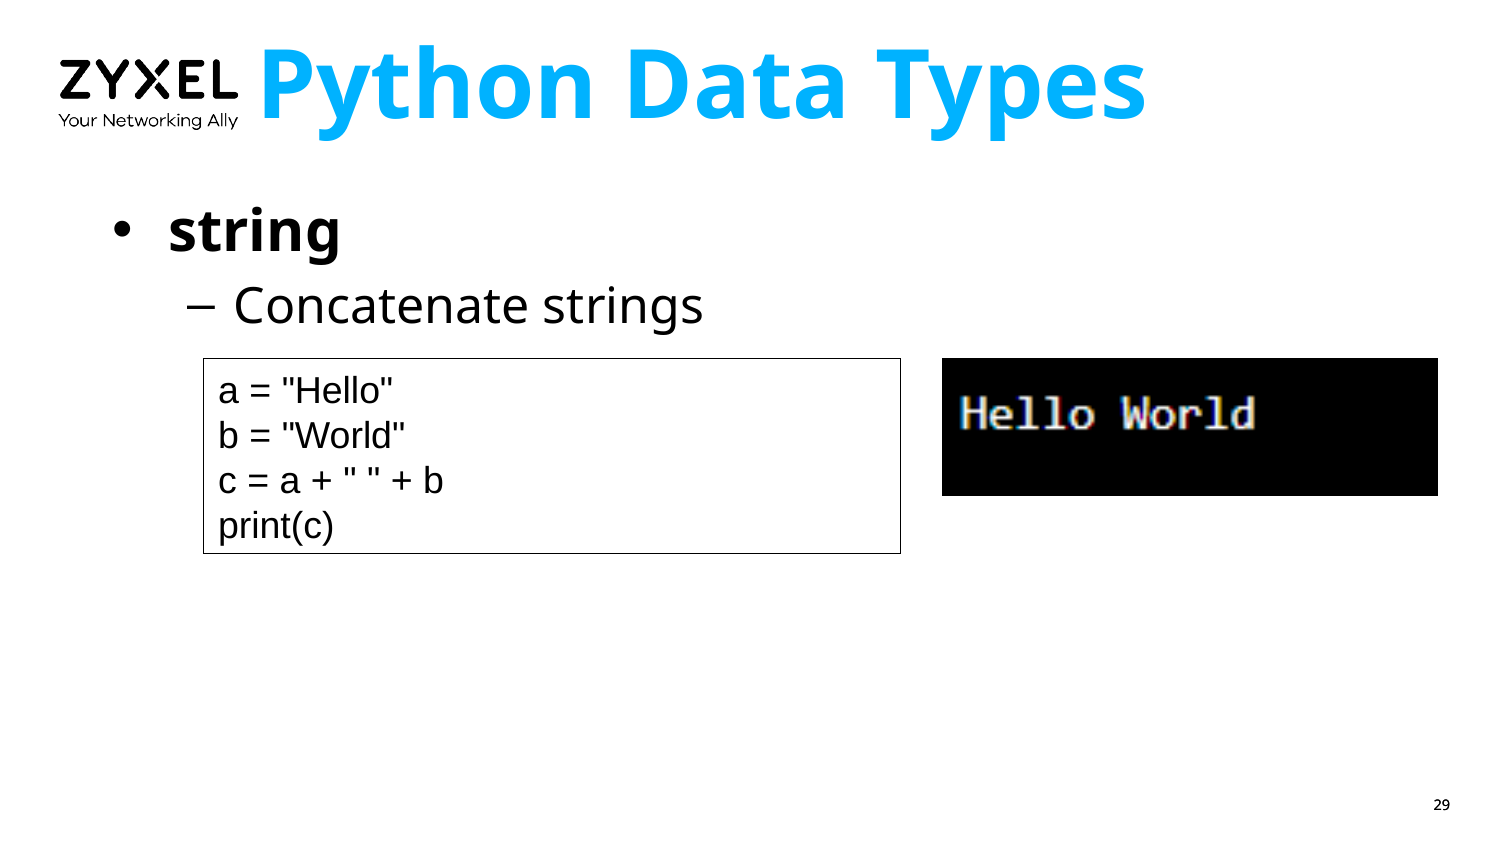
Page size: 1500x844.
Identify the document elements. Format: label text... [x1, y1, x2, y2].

picture [0, 20, 296, 169]
text_box a = "Hello" b = "World" c = a + " " + b print(c) [203, 358, 901, 554]
text_box string Concatenate strings [97, 185, 1460, 754]
title Python Data Types [256, 35, 1387, 142]
picture [942, 358, 1439, 496]
